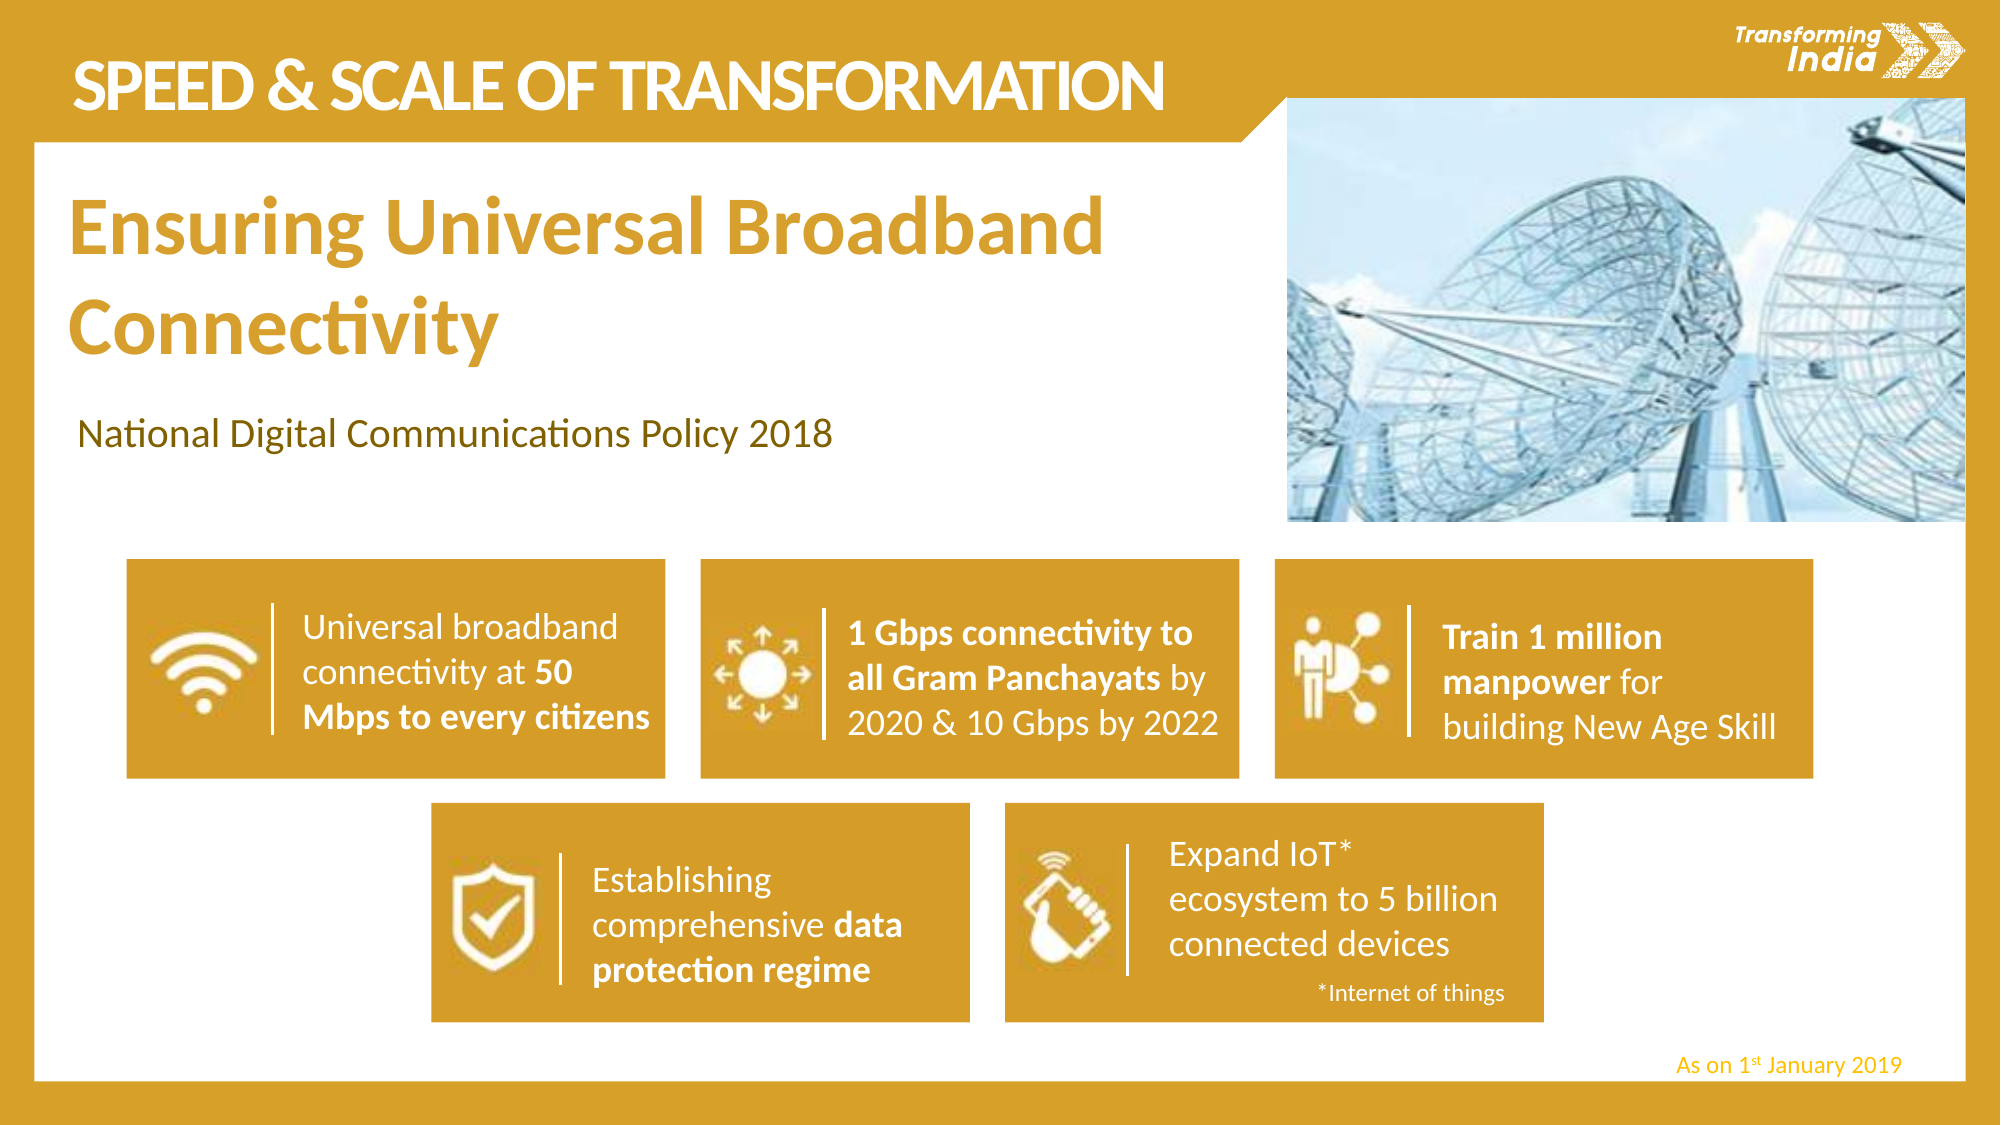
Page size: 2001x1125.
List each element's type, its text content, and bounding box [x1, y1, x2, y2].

text_box *Internet of things [1301, 968, 1529, 1014]
text_box [700, 558, 1240, 780]
text_box [1004, 802, 1545, 1023]
picture [1287, 98, 1965, 522]
text_box [1274, 558, 1814, 780]
text_box Expand IoT* ecosystem to 5 billion connected devices [1154, 821, 1526, 972]
text_box Universal broadband connectivity at 50 Mbps to every citizens [287, 594, 672, 745]
text_box [430, 802, 971, 1023]
picture [1735, 22, 1966, 79]
text_box mv [33, 141, 1967, 1082]
text_box National Digital Communications Policy 2018 [62, 398, 859, 464]
picture [1018, 848, 1116, 972]
text_box 1 Gbps connectivity to all Gram Panchayats by 2020 & 10 Gbps by 2022 [832, 600, 1245, 751]
text_box Establishing comprehensive data protection regime [577, 847, 949, 997]
picture [449, 856, 541, 975]
text_box [1231, 94, 1289, 151]
text_box Ensuring Universal Broadband Connectivity [53, 163, 1221, 379]
picture [708, 623, 815, 730]
picture [147, 621, 261, 727]
text_box As on 1st January 2019 [1661, 1040, 2000, 1086]
text_box SPEED & SCALE OF TRANSFORMATION [57, 27, 1184, 133]
picture [1287, 609, 1393, 730]
text_box [0, 0, 2000, 1125]
text_box [126, 558, 666, 780]
text_box Train 1 million manpower for building New Age Skill [1427, 604, 1799, 755]
